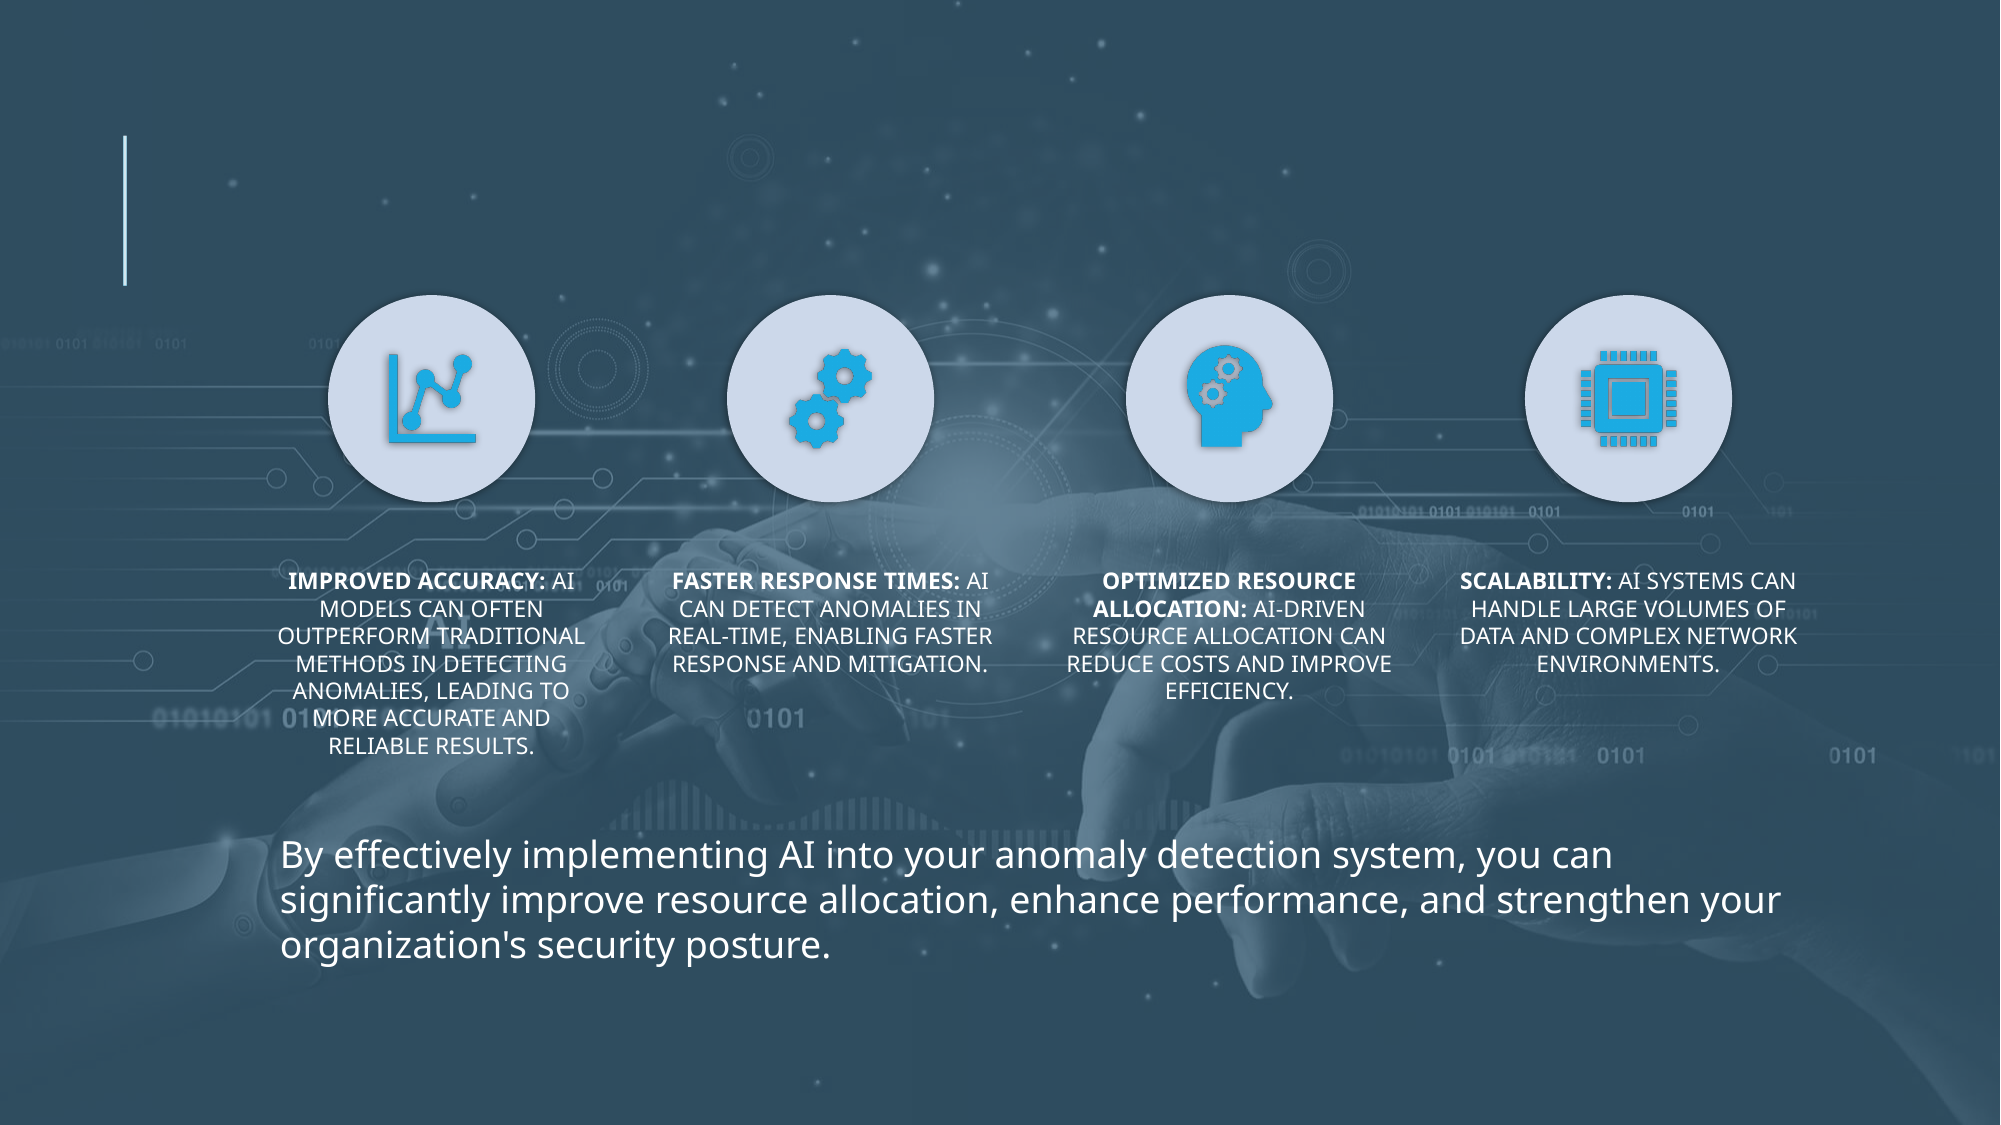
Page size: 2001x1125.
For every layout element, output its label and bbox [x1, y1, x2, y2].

text_box [173, 135, 1887, 878]
picture [0, 0, 2000, 1125]
